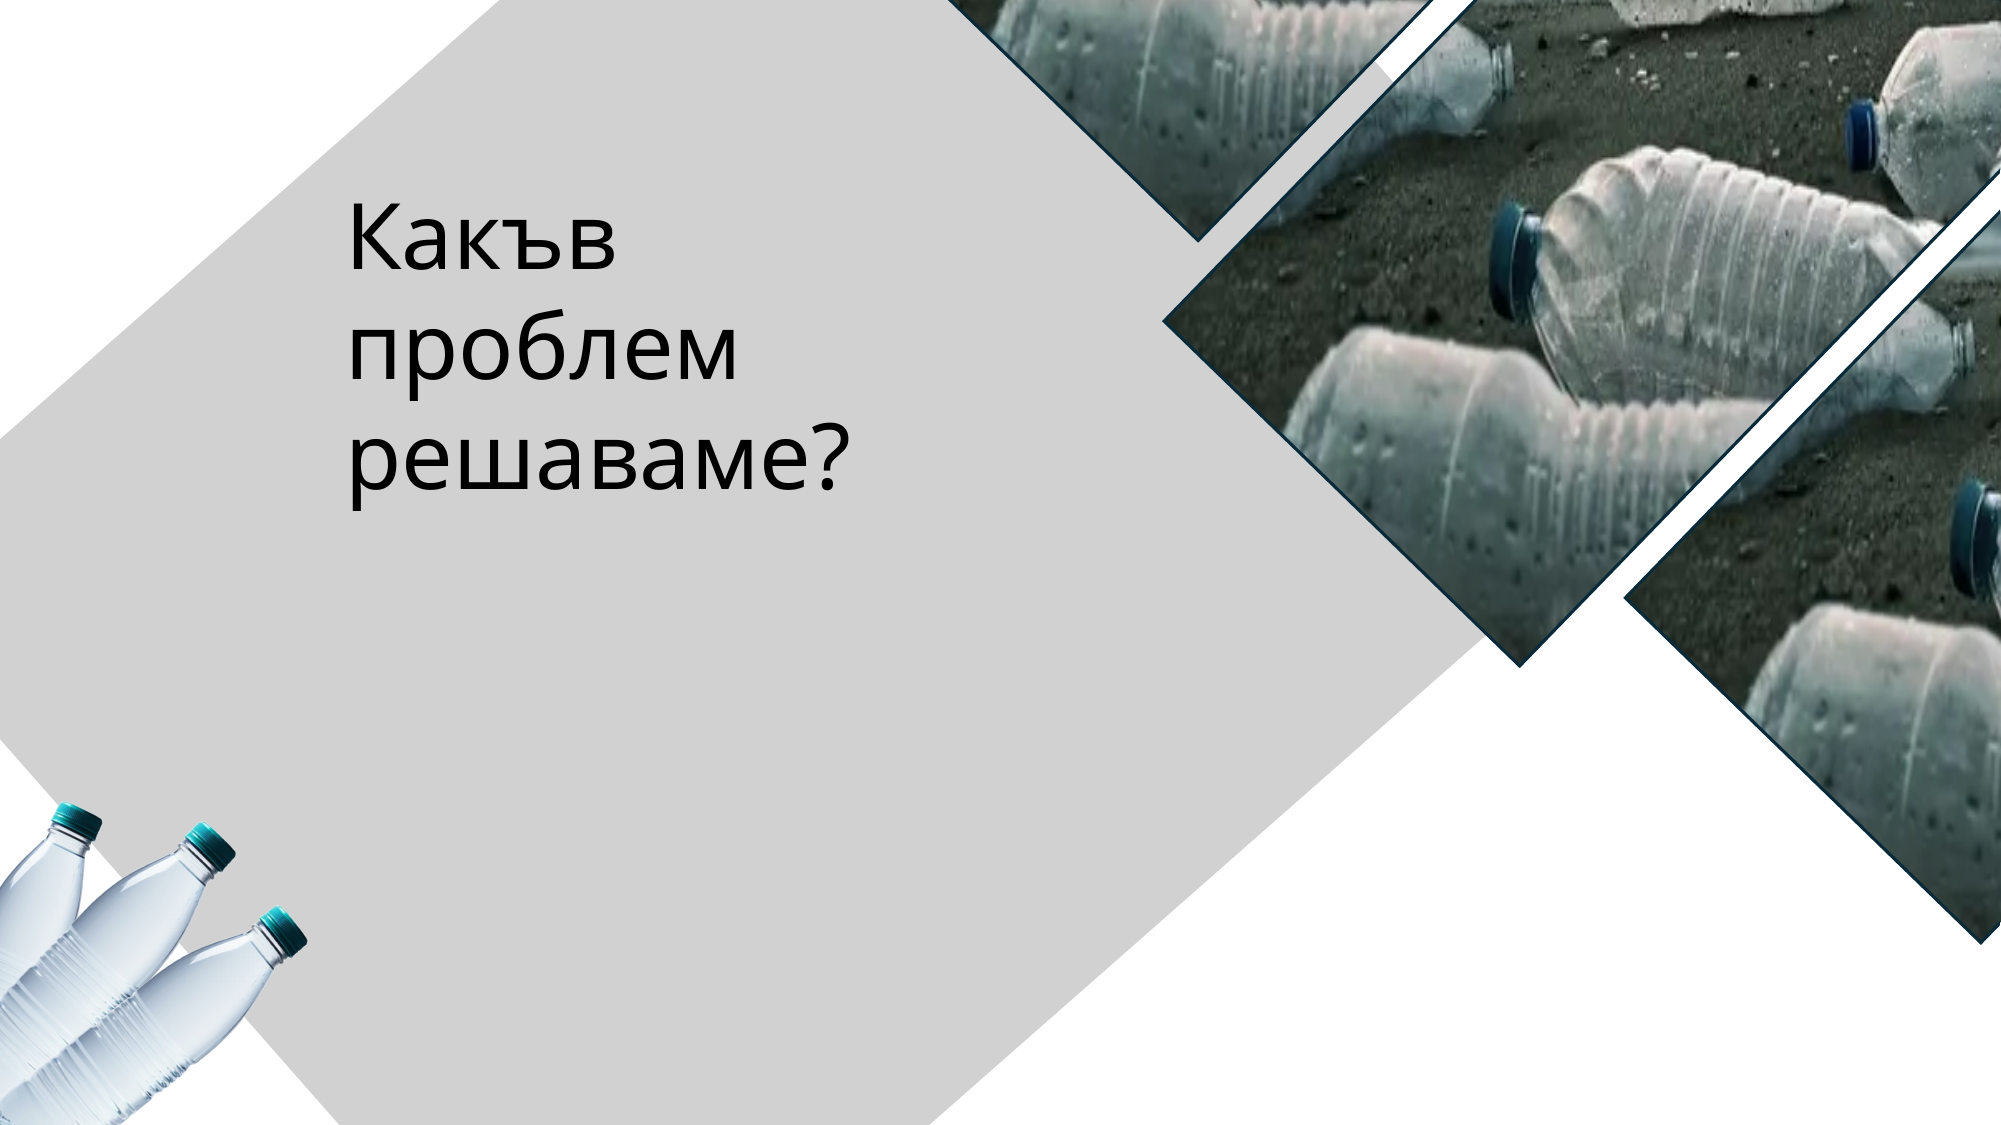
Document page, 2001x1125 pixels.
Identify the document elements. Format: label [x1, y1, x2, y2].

text_box [1199, 0, 2000, 937]
text_box [0, 0, 1521, 1125]
